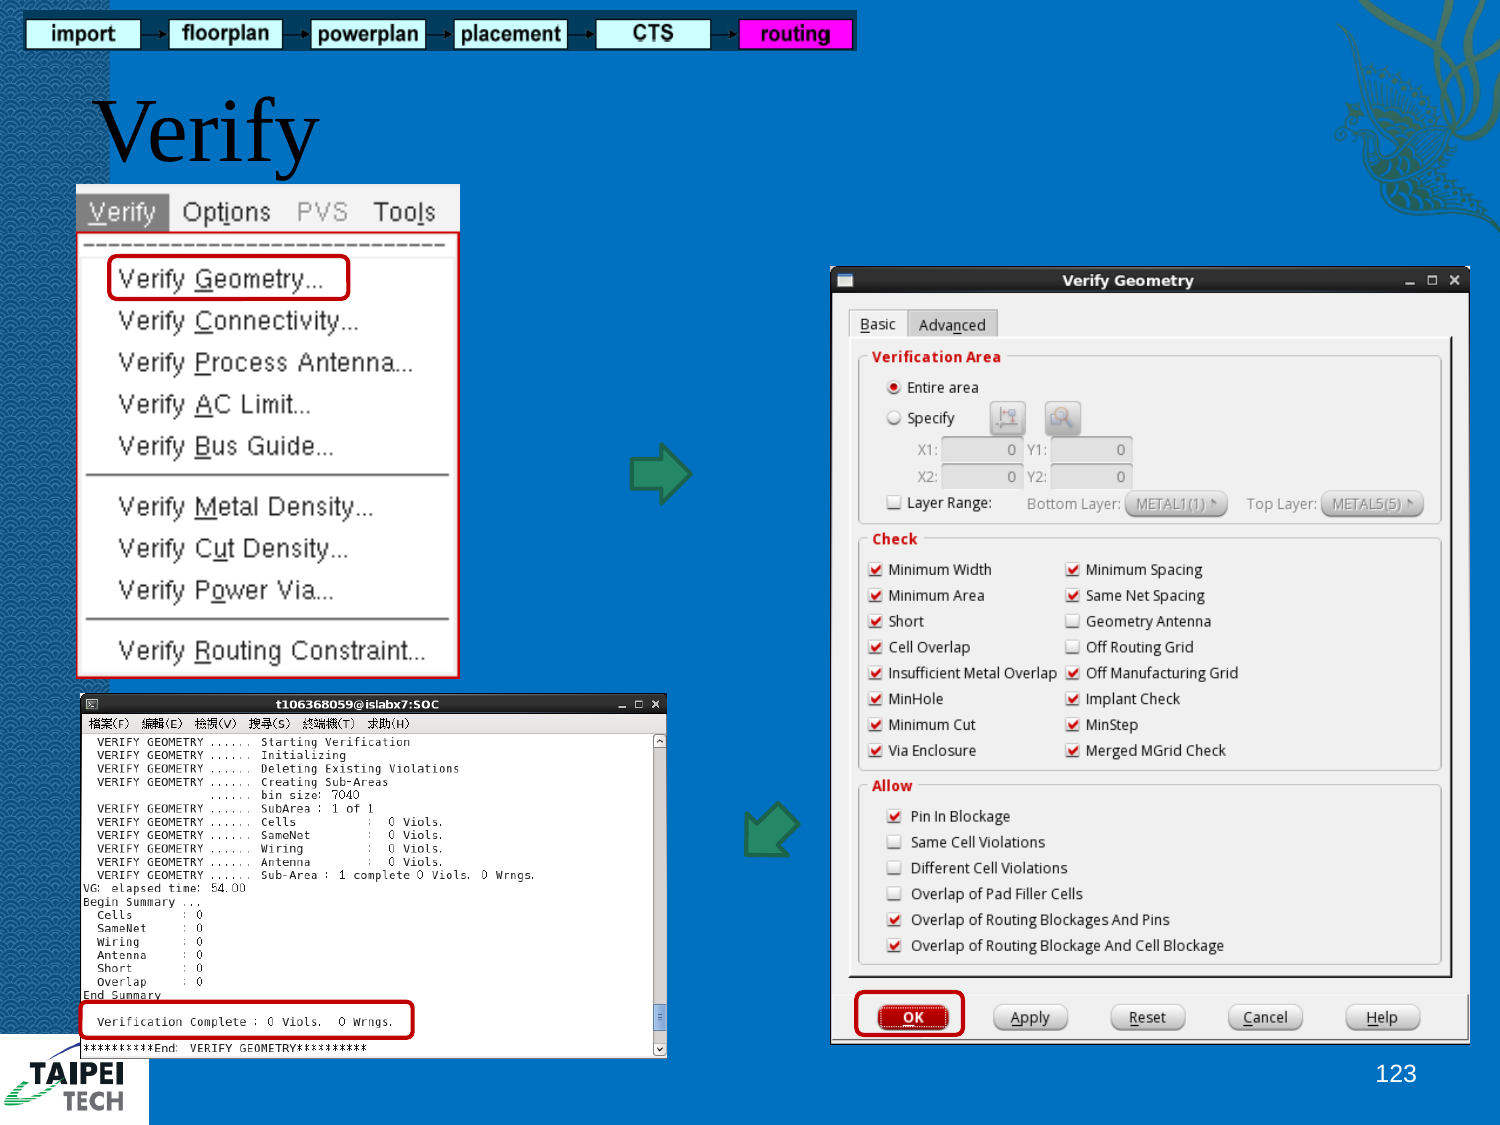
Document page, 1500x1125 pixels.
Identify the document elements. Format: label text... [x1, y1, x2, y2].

text_box [631, 444, 691, 504]
text_box [746, 803, 799, 856]
picture [1334, 0, 1500, 235]
picture [829, 266, 1471, 1045]
picture [0, 0, 858, 1125]
slide_number ‹#› [1074, 1052, 1425, 1103]
title Verify [76, 31, 1427, 219]
